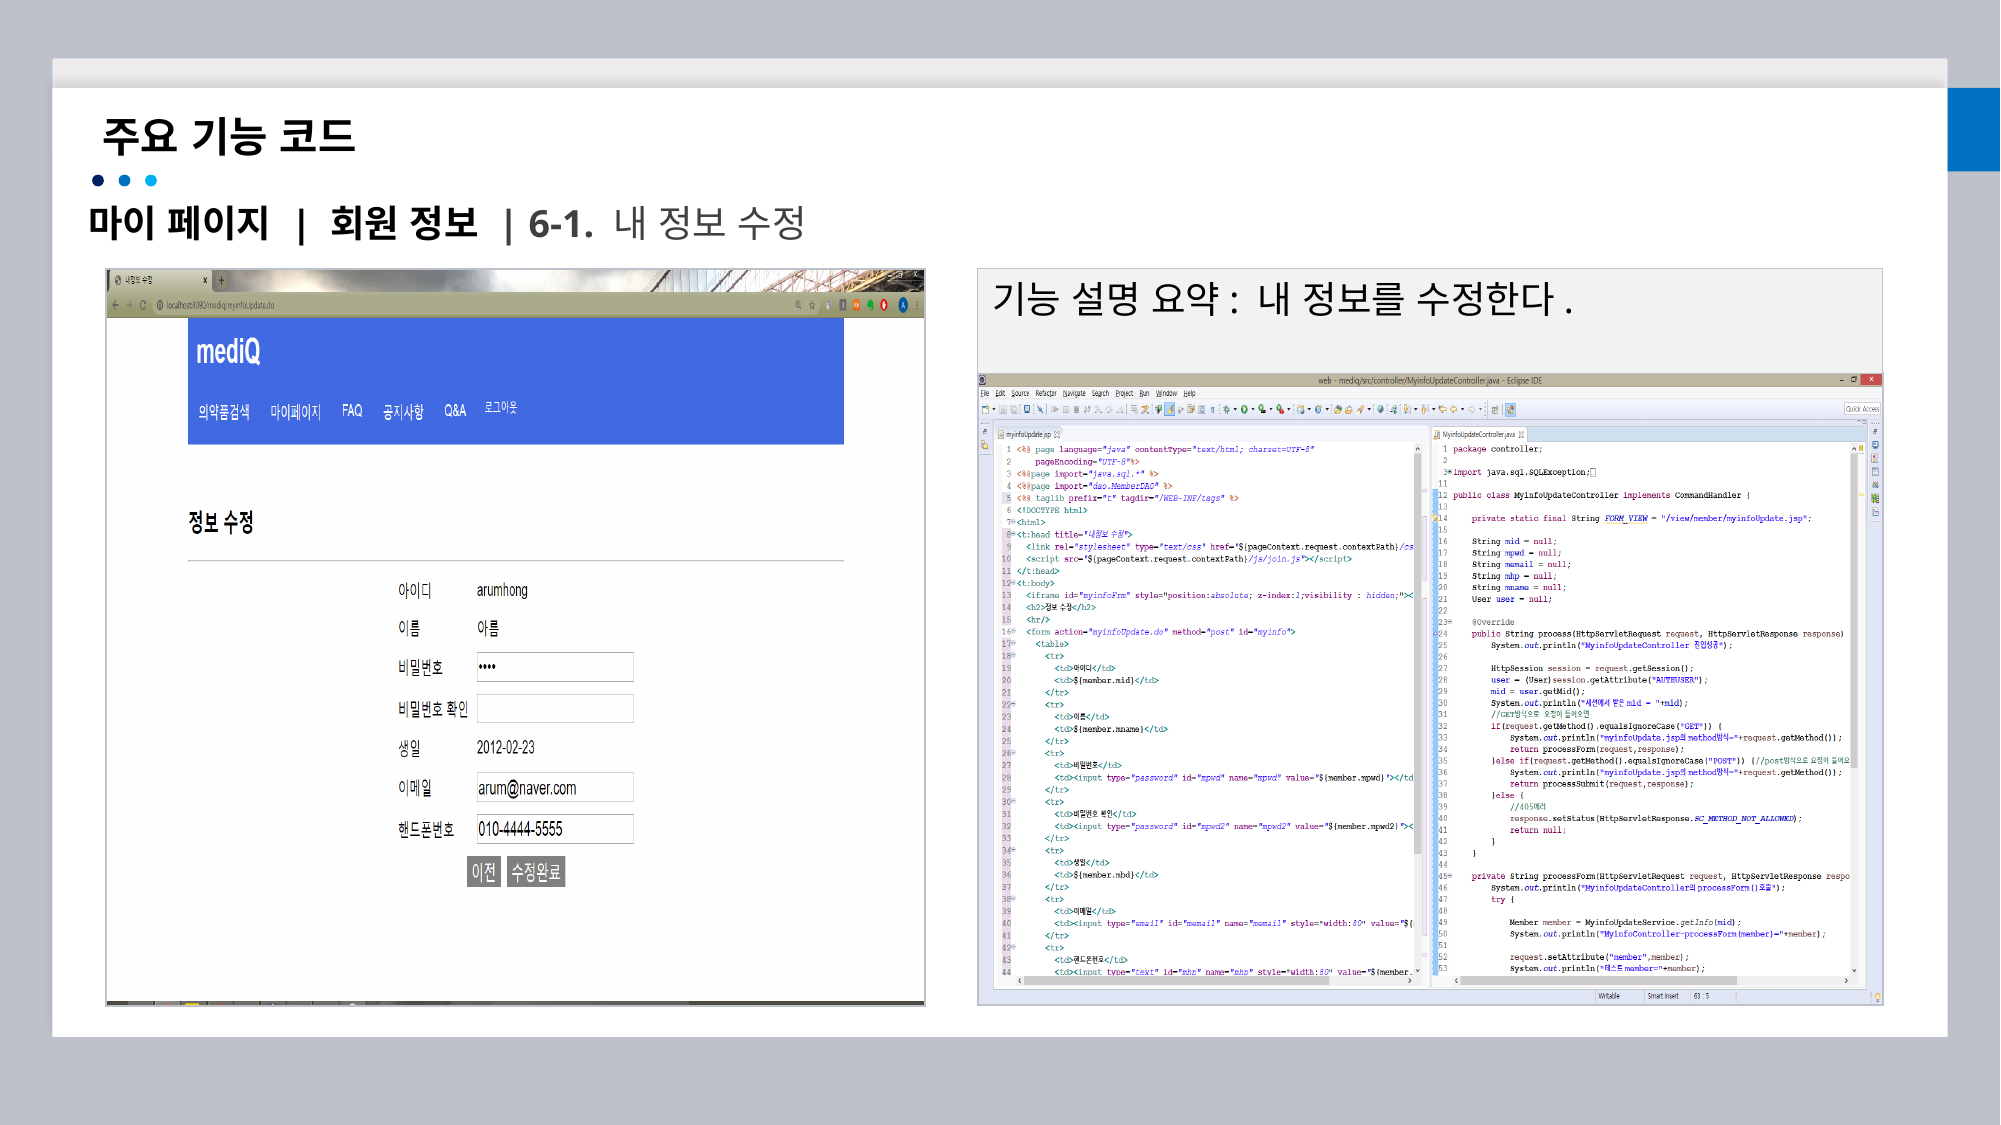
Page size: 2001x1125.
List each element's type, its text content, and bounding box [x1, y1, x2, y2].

text_box 주요 기능 코드 [87, 103, 372, 169]
text_box [143, 173, 158, 188]
text_box 기능 설명 요약: 내 정보를 수정한다. [977, 268, 1883, 374]
text_box [1947, 87, 2000, 172]
text_box [105, 268, 926, 1007]
text_box [90, 173, 105, 188]
text_box [977, 372, 1884, 1006]
text_box 마이 페이지 | 회원 정보 | 6-1. 내 정보 수정 [73, 193, 989, 253]
text_box [117, 173, 132, 188]
